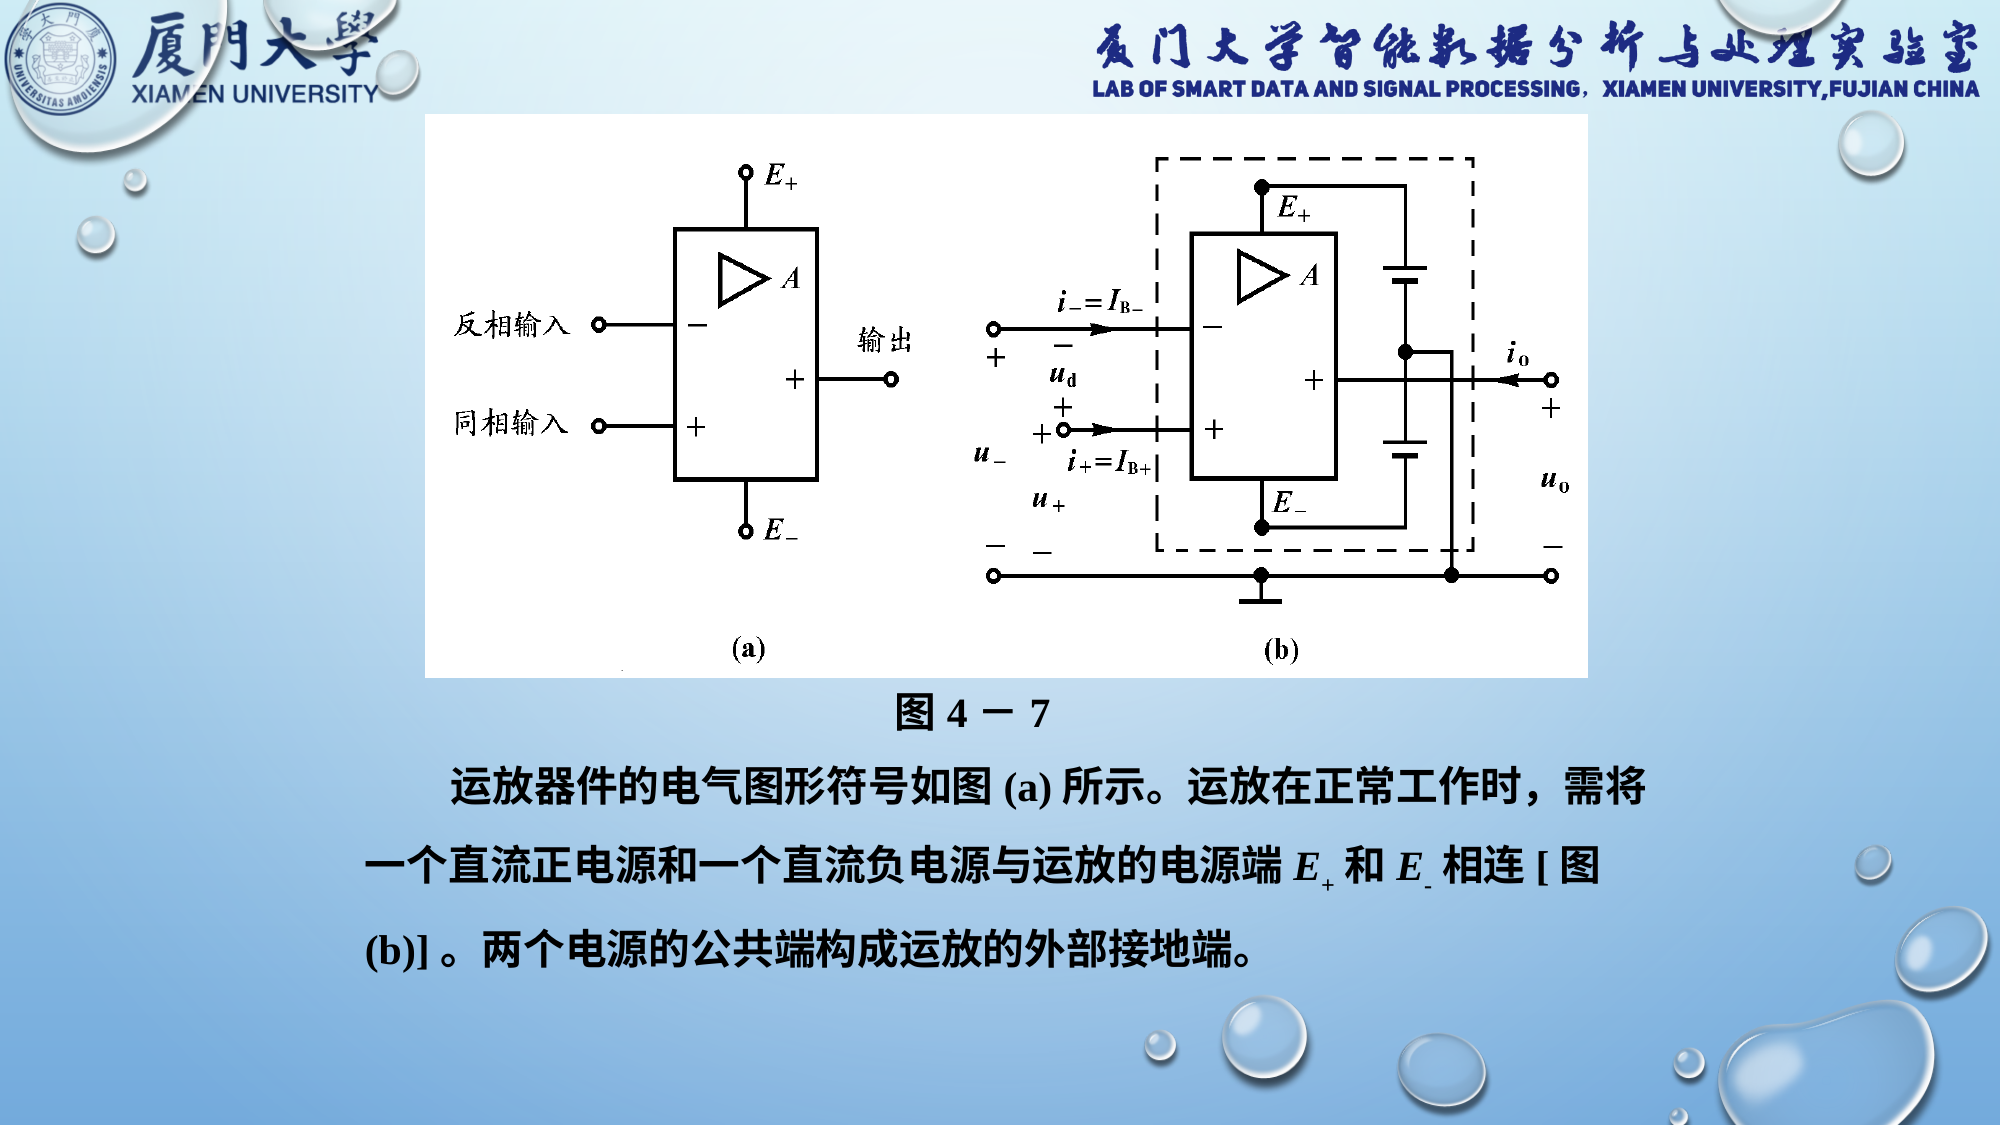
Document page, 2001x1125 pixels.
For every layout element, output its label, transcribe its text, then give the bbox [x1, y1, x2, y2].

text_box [424, 114, 1588, 745]
picture [0, 0, 2000, 1125]
text_box 运放器件的电气图形符号如图(a)所示。运放在正常工作时，需将一个直流正电源和一个直流负电源与运放的电源端E+和E-相连[图(b)]。两个电源的公共端构成运放的外部接地端。 [350, 727, 1663, 981]
